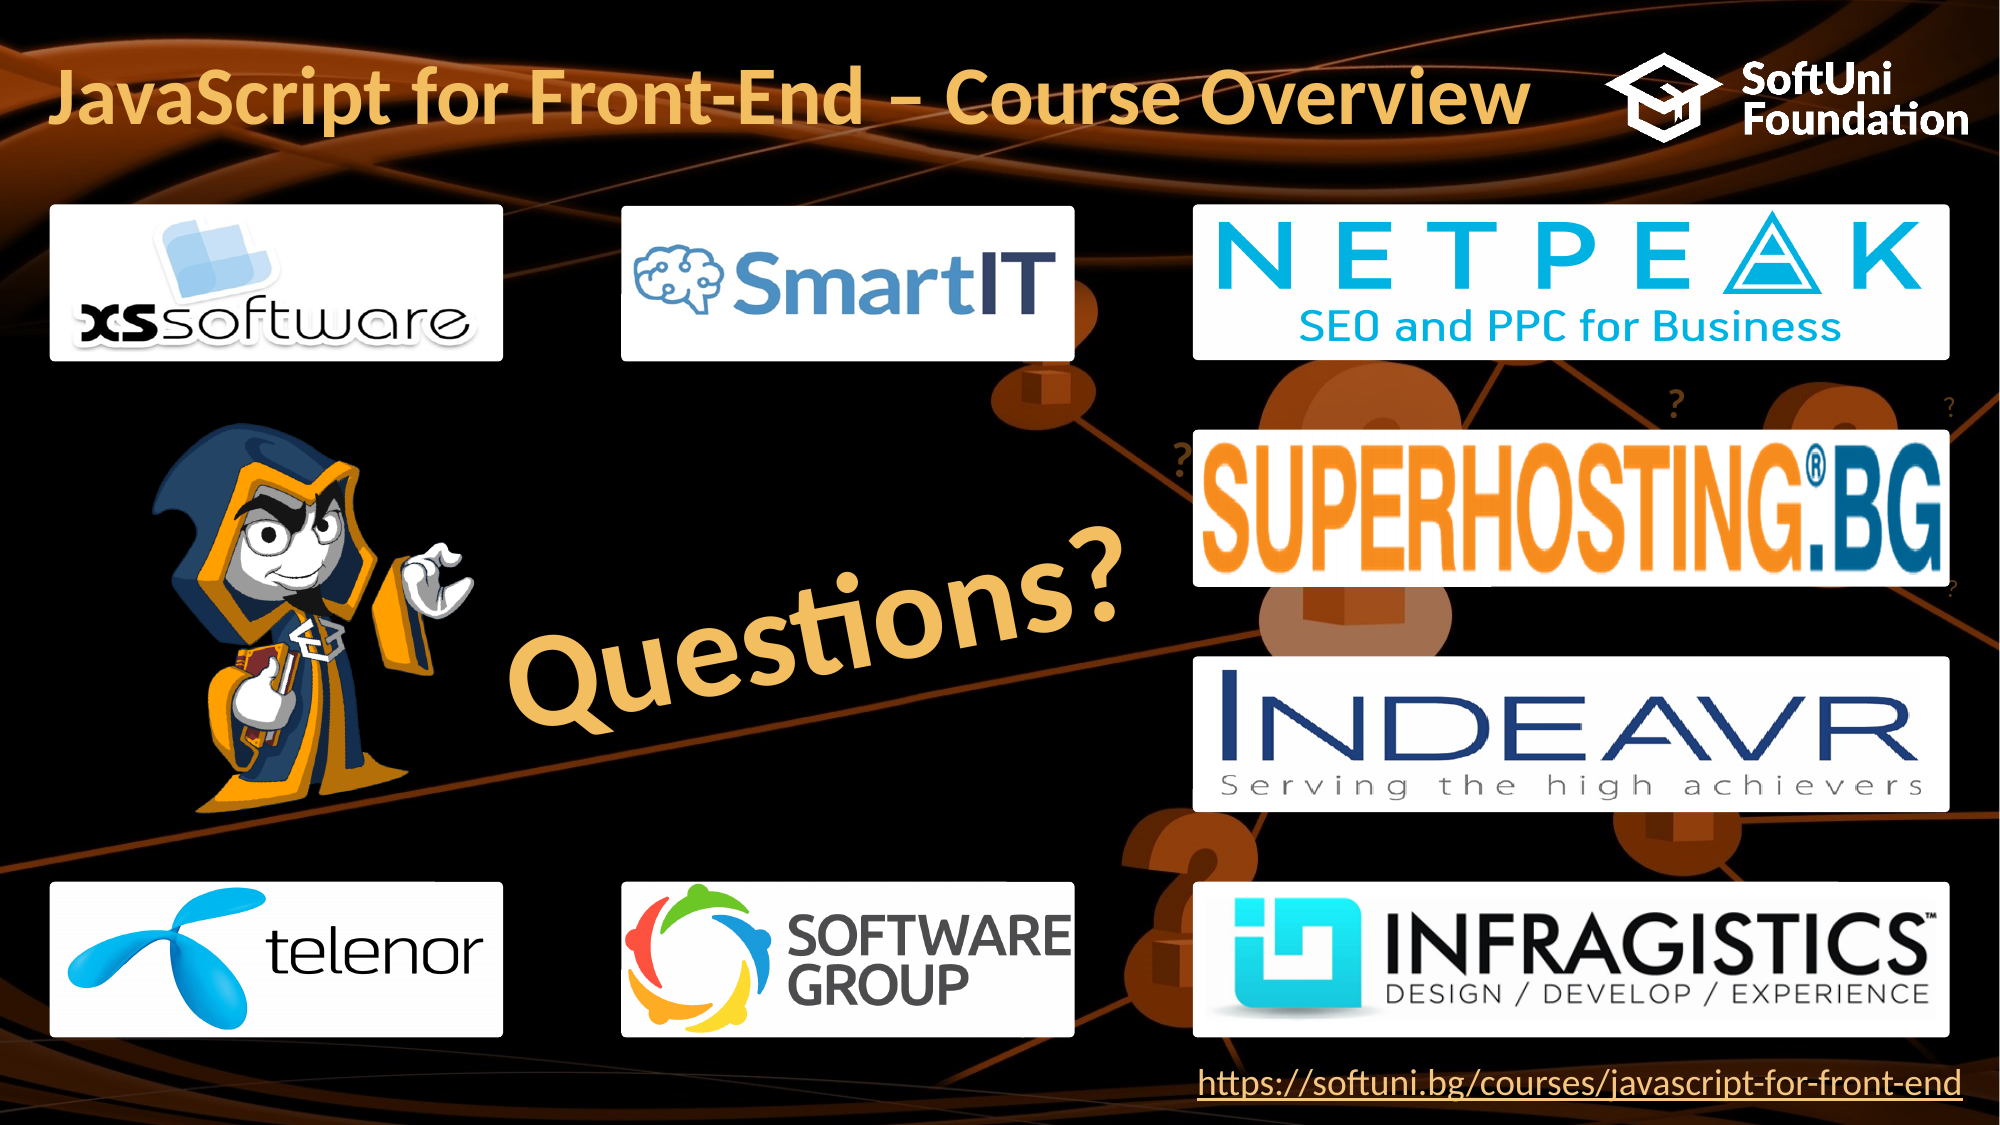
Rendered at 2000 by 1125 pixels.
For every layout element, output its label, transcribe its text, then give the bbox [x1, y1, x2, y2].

list https://softuni.bg/courses/javascript-for-front-end [249, 1050, 1970, 1108]
title JavaScript for Front-End – Course Overview [30, 6, 1602, 189]
picture [0, 0, 2000, 1125]
